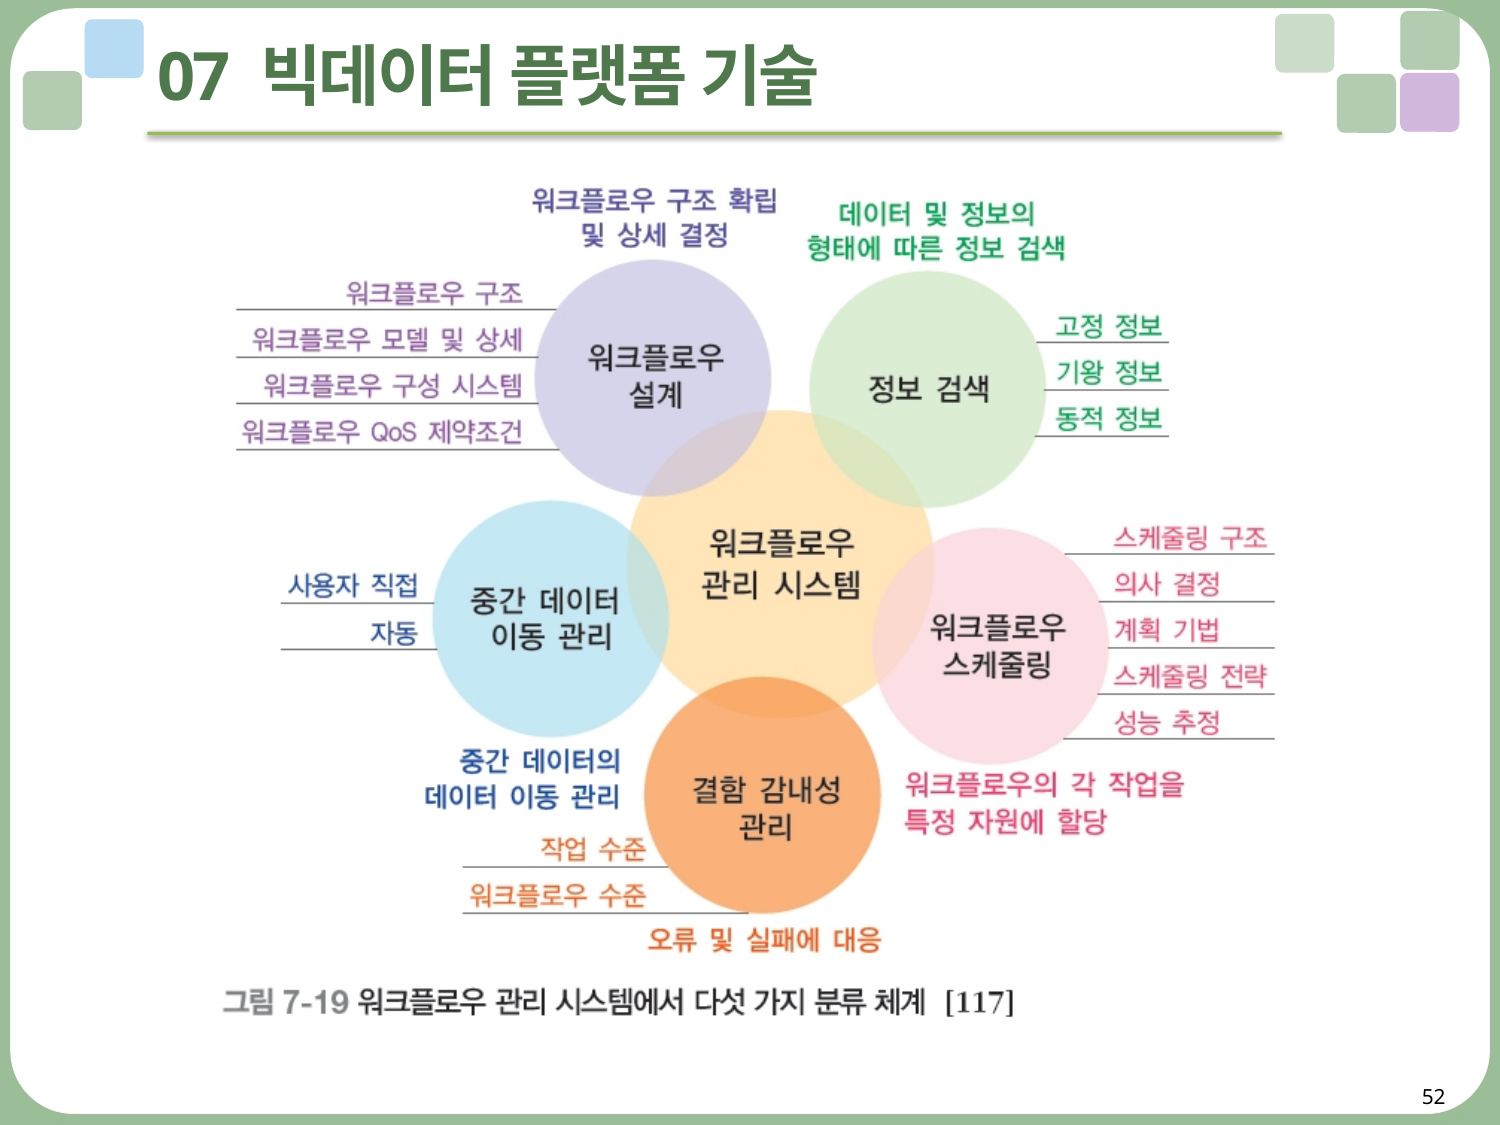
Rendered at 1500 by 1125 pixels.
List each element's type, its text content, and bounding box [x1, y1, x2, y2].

title 07 빅데이터 플랫폼 기술 [142, 25, 1459, 123]
picture [0, 0, 1500, 1125]
